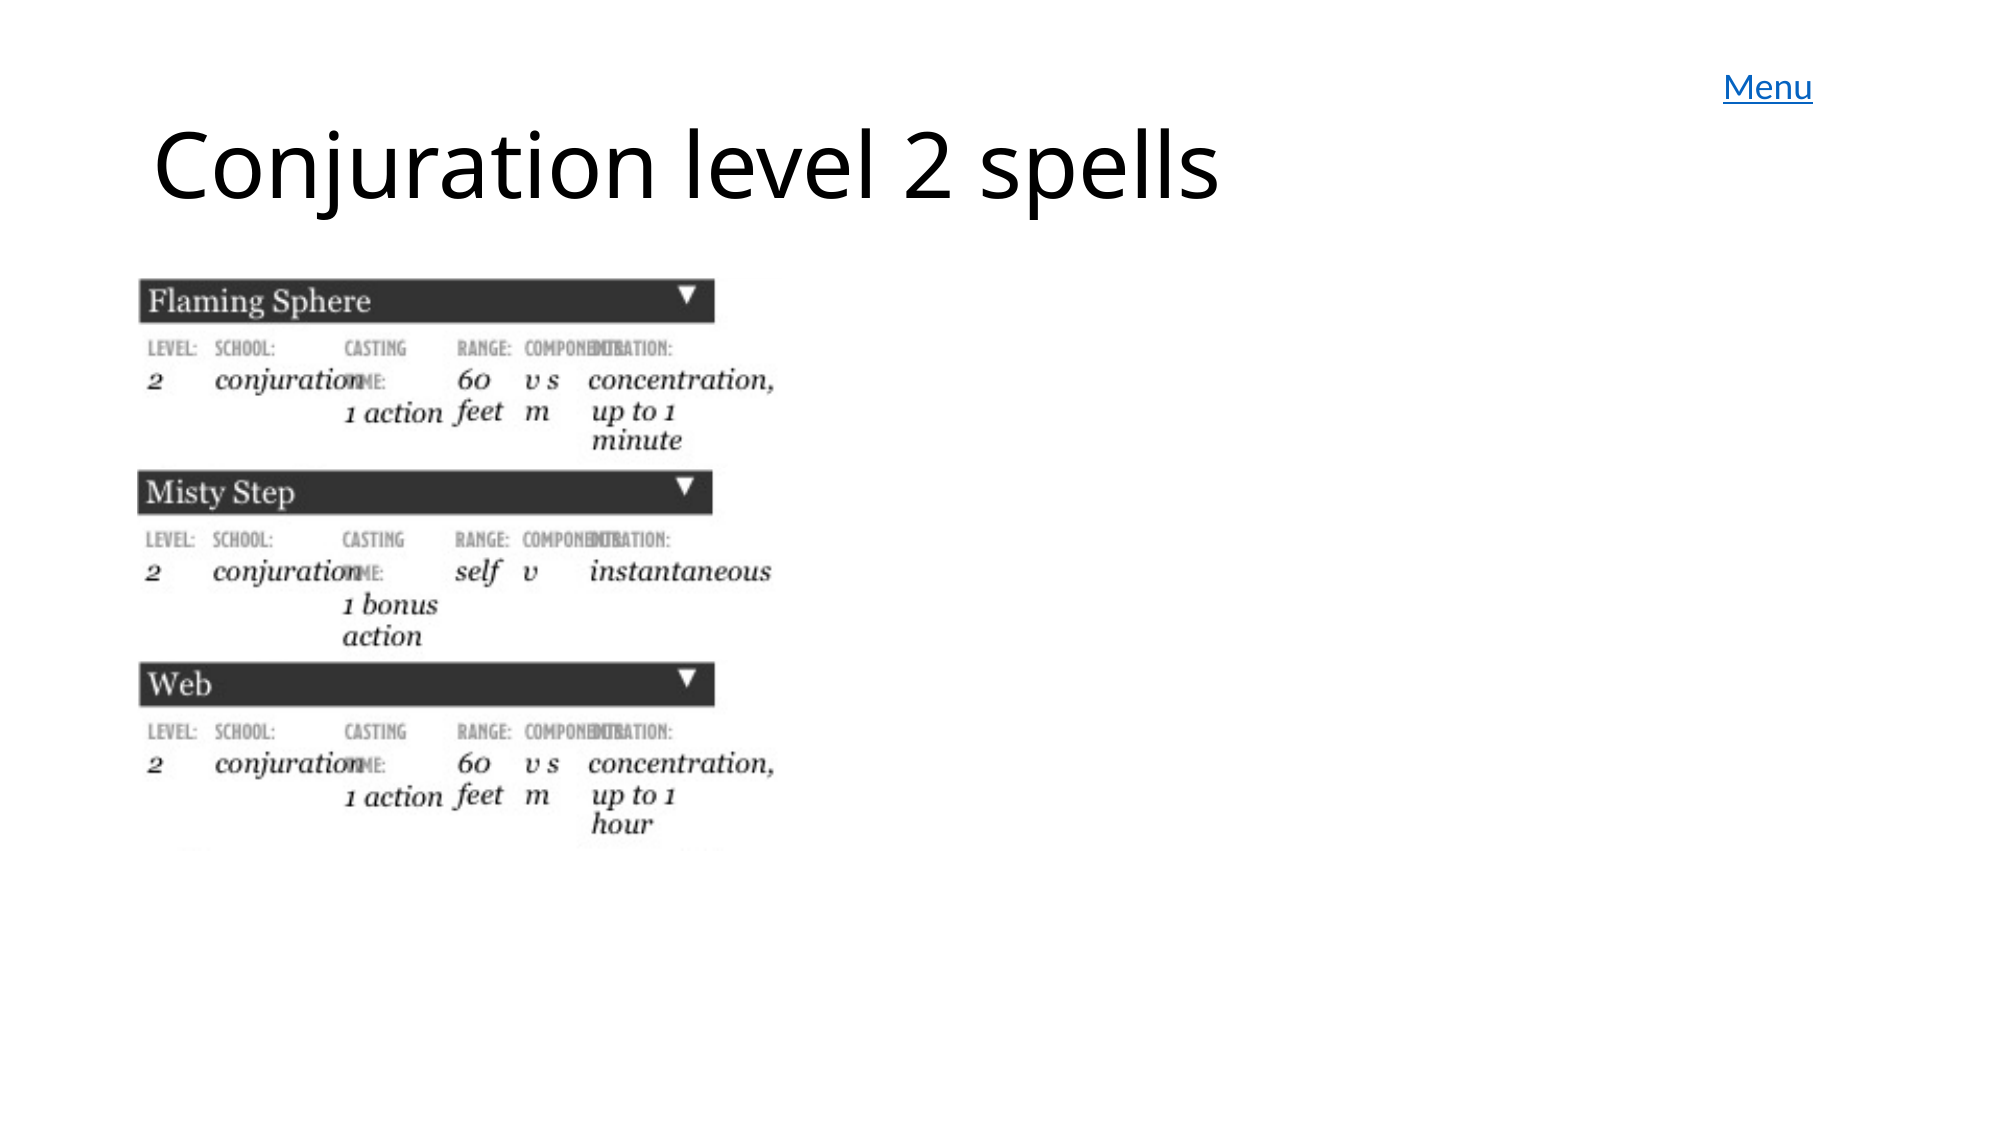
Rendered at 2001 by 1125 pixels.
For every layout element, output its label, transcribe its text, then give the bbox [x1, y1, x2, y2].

picture [137, 468, 782, 851]
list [137, 277, 782, 468]
title Conjuration level 2 spells [137, 59, 1863, 278]
text_box Menu [1347, 9, 1828, 115]
